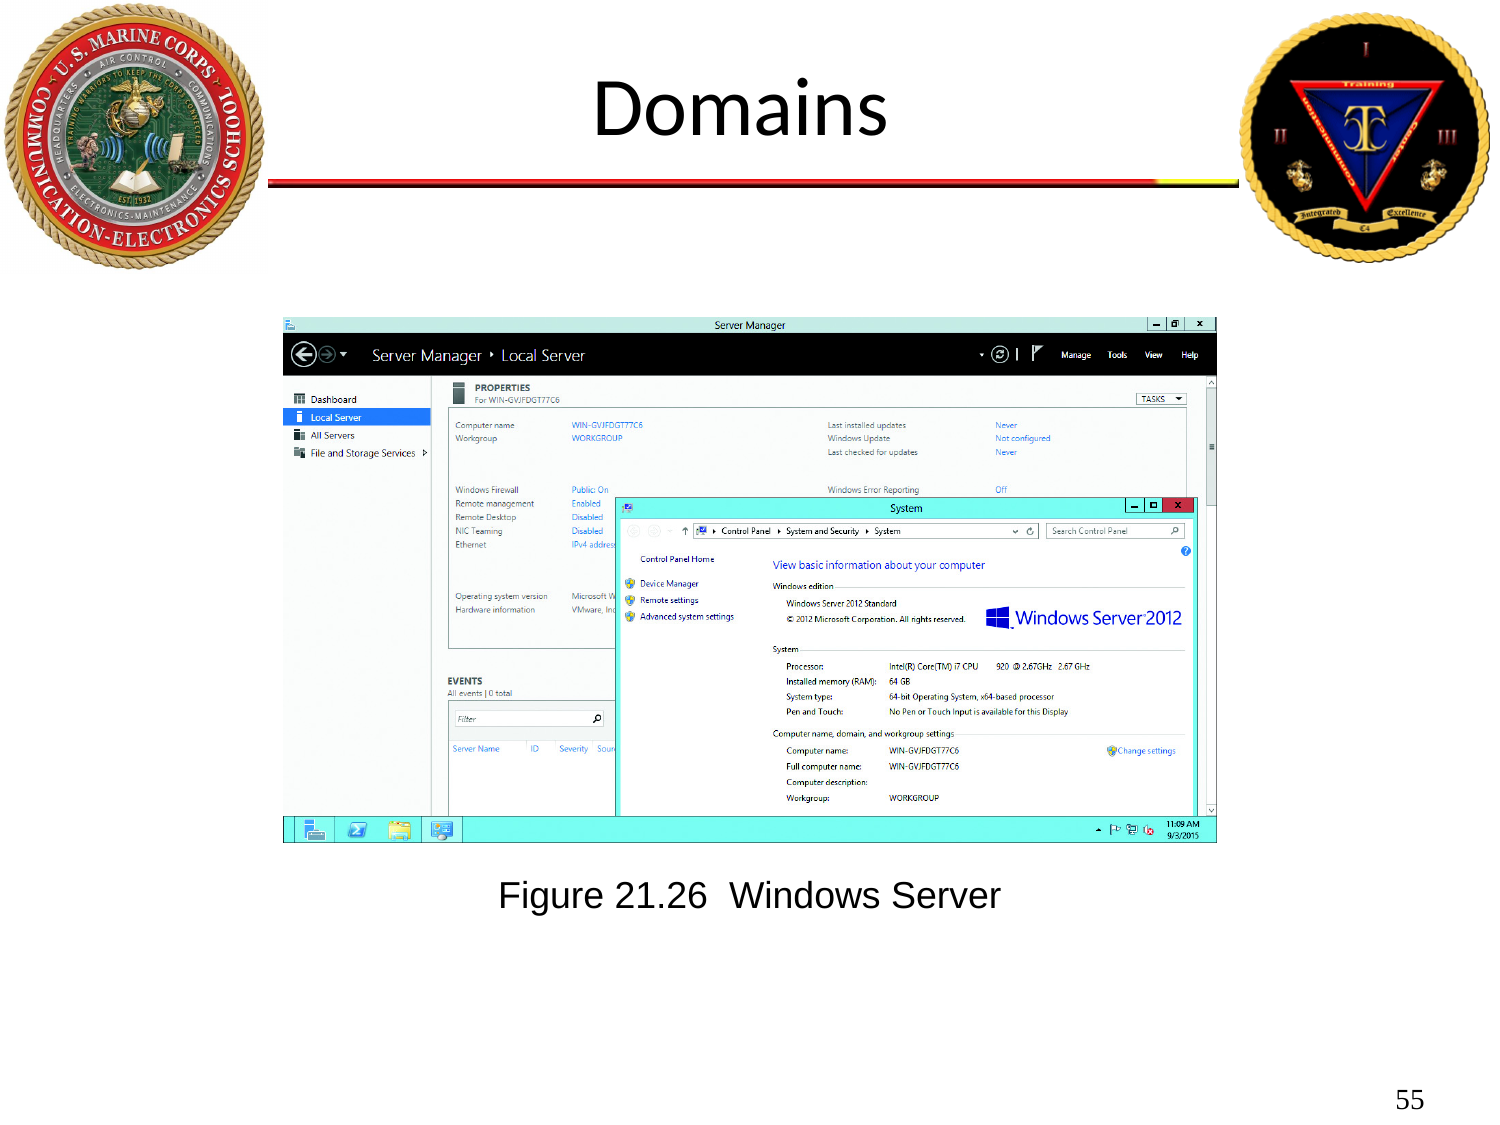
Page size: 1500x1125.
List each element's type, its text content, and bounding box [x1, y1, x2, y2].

title Domains [75, 45, 1425, 233]
picture [0, 0, 268, 274]
picture [282, 317, 1218, 843]
text_box Figure 21.26 Windows Server [483, 867, 1017, 924]
picture [1239, 12, 1490, 263]
